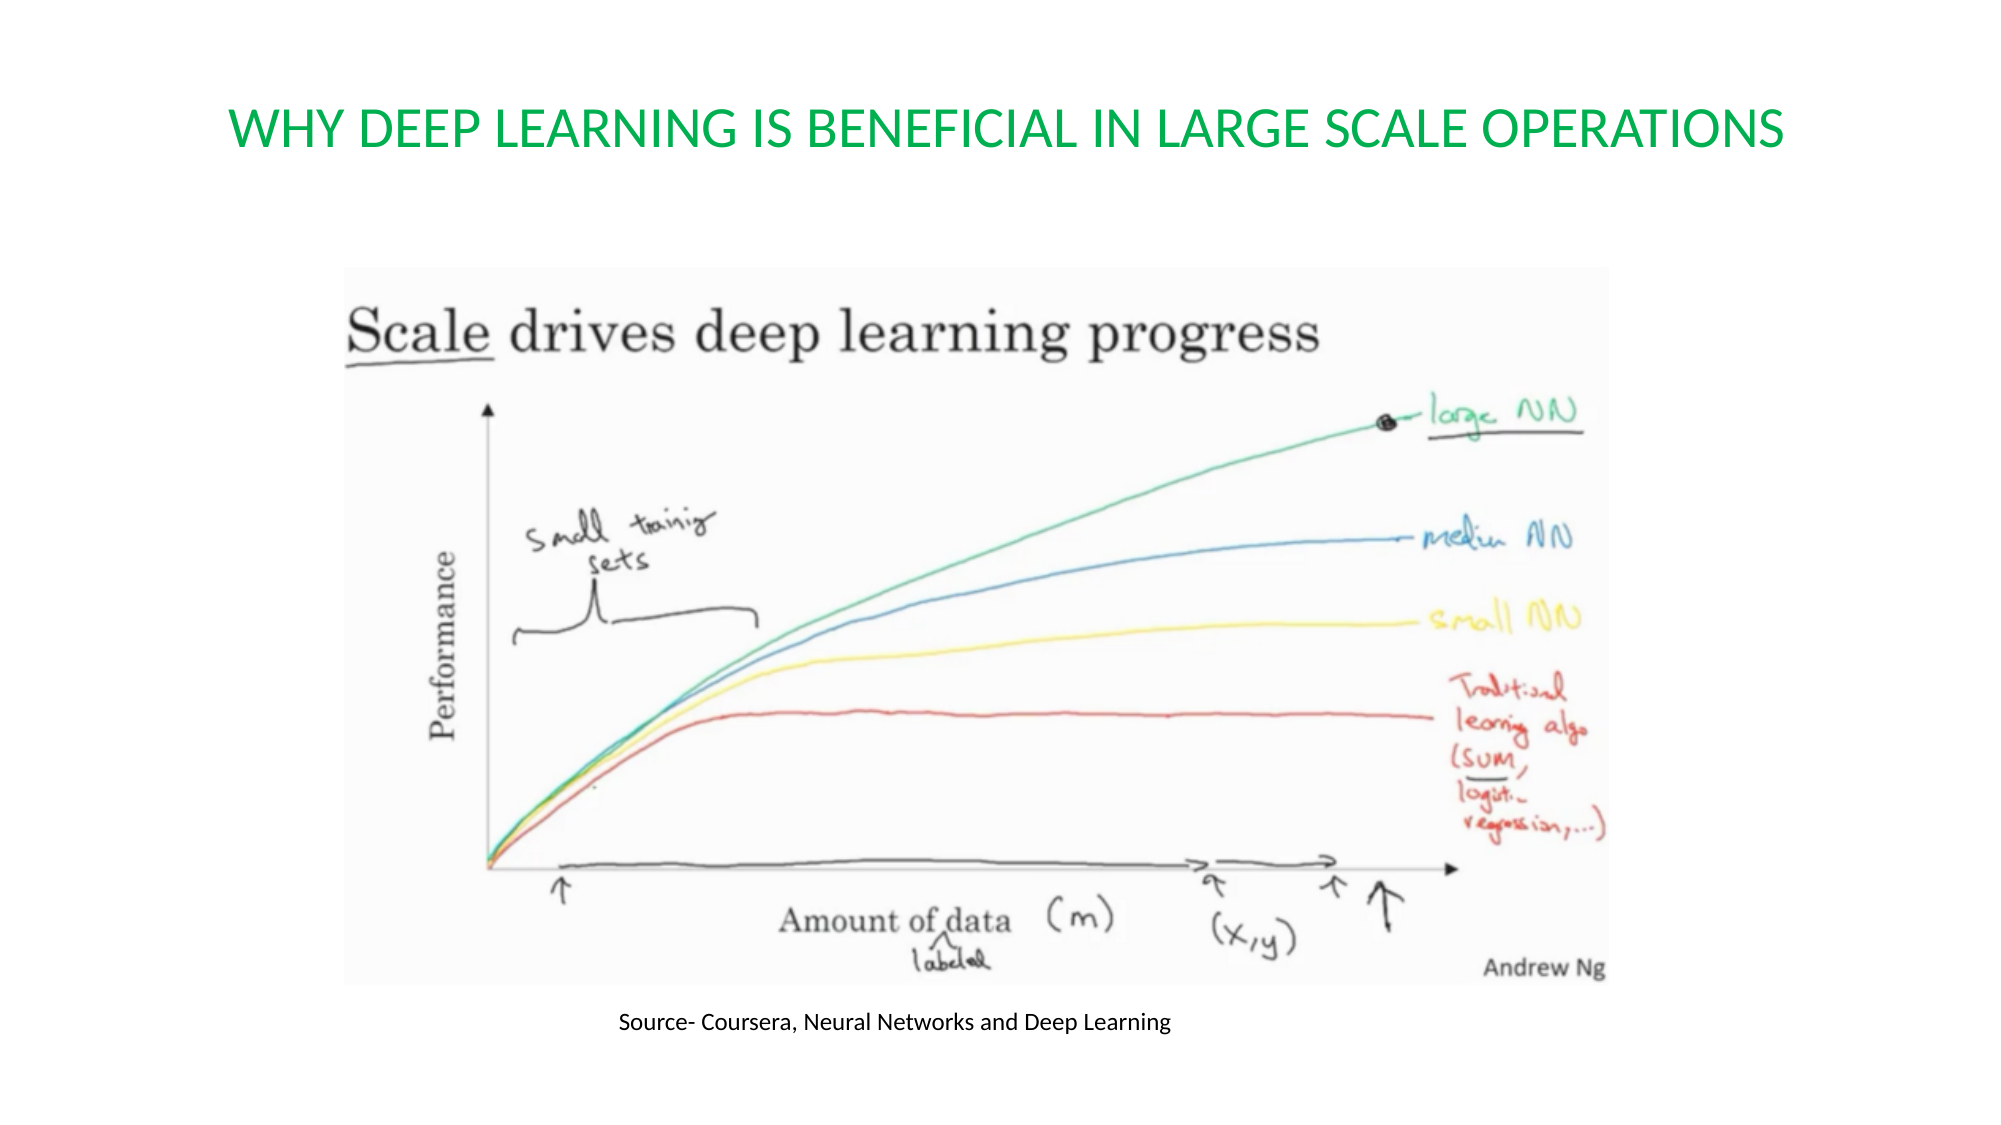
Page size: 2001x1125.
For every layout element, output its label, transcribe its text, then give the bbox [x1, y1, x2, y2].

picture [344, 267, 1609, 987]
text_box Source- Coursera, Neural Networks and Deep Learning [604, 998, 1348, 1043]
text_box WHY DEEP LEARNING IS BENEFICIAL IN LARGE SCALE OPERATIONS [137, 82, 1878, 167]
